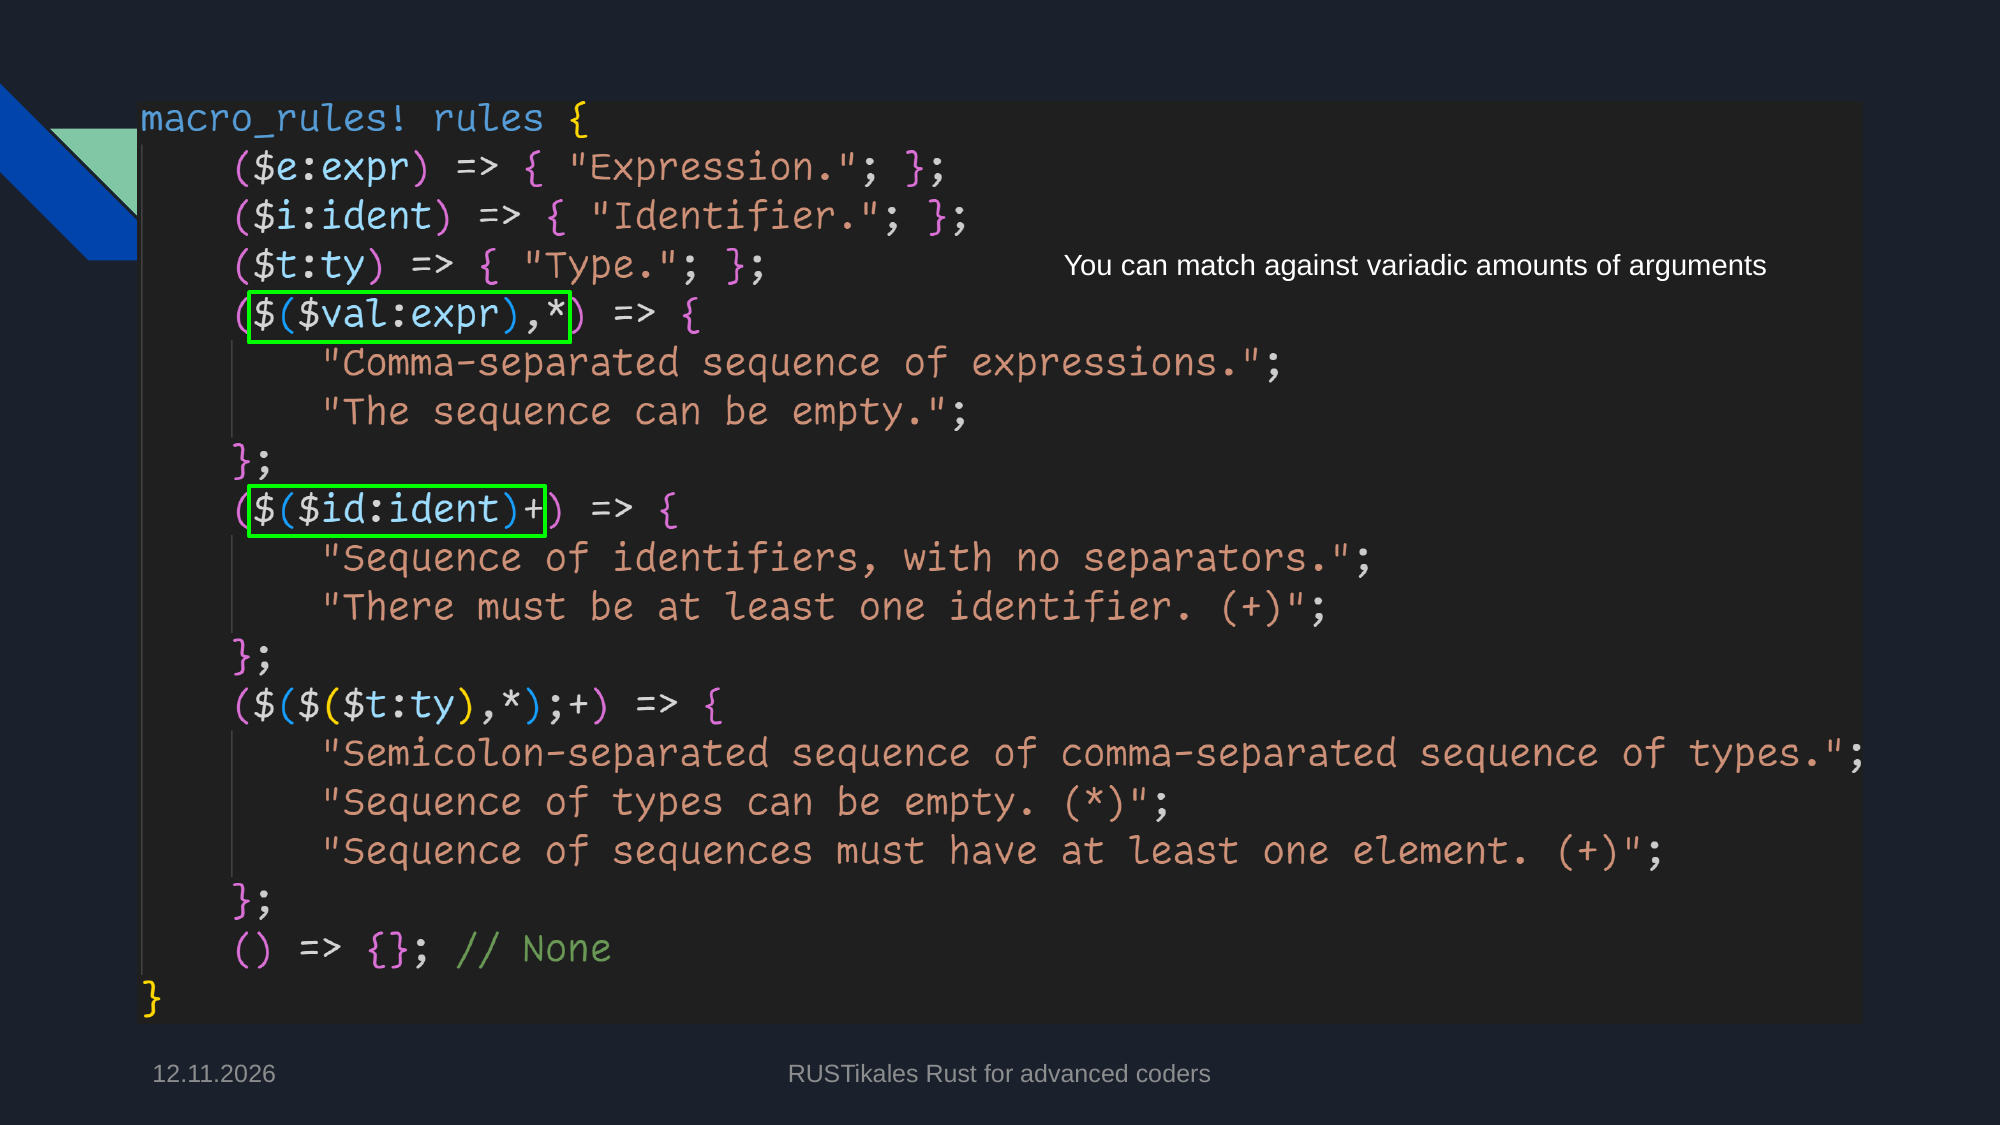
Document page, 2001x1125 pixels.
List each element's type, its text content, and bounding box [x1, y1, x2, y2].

picture [137, 100, 1863, 1025]
footer RUSTikales Rust for advanced coders [662, 1042, 1338, 1103]
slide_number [137, 1042, 588, 1103]
